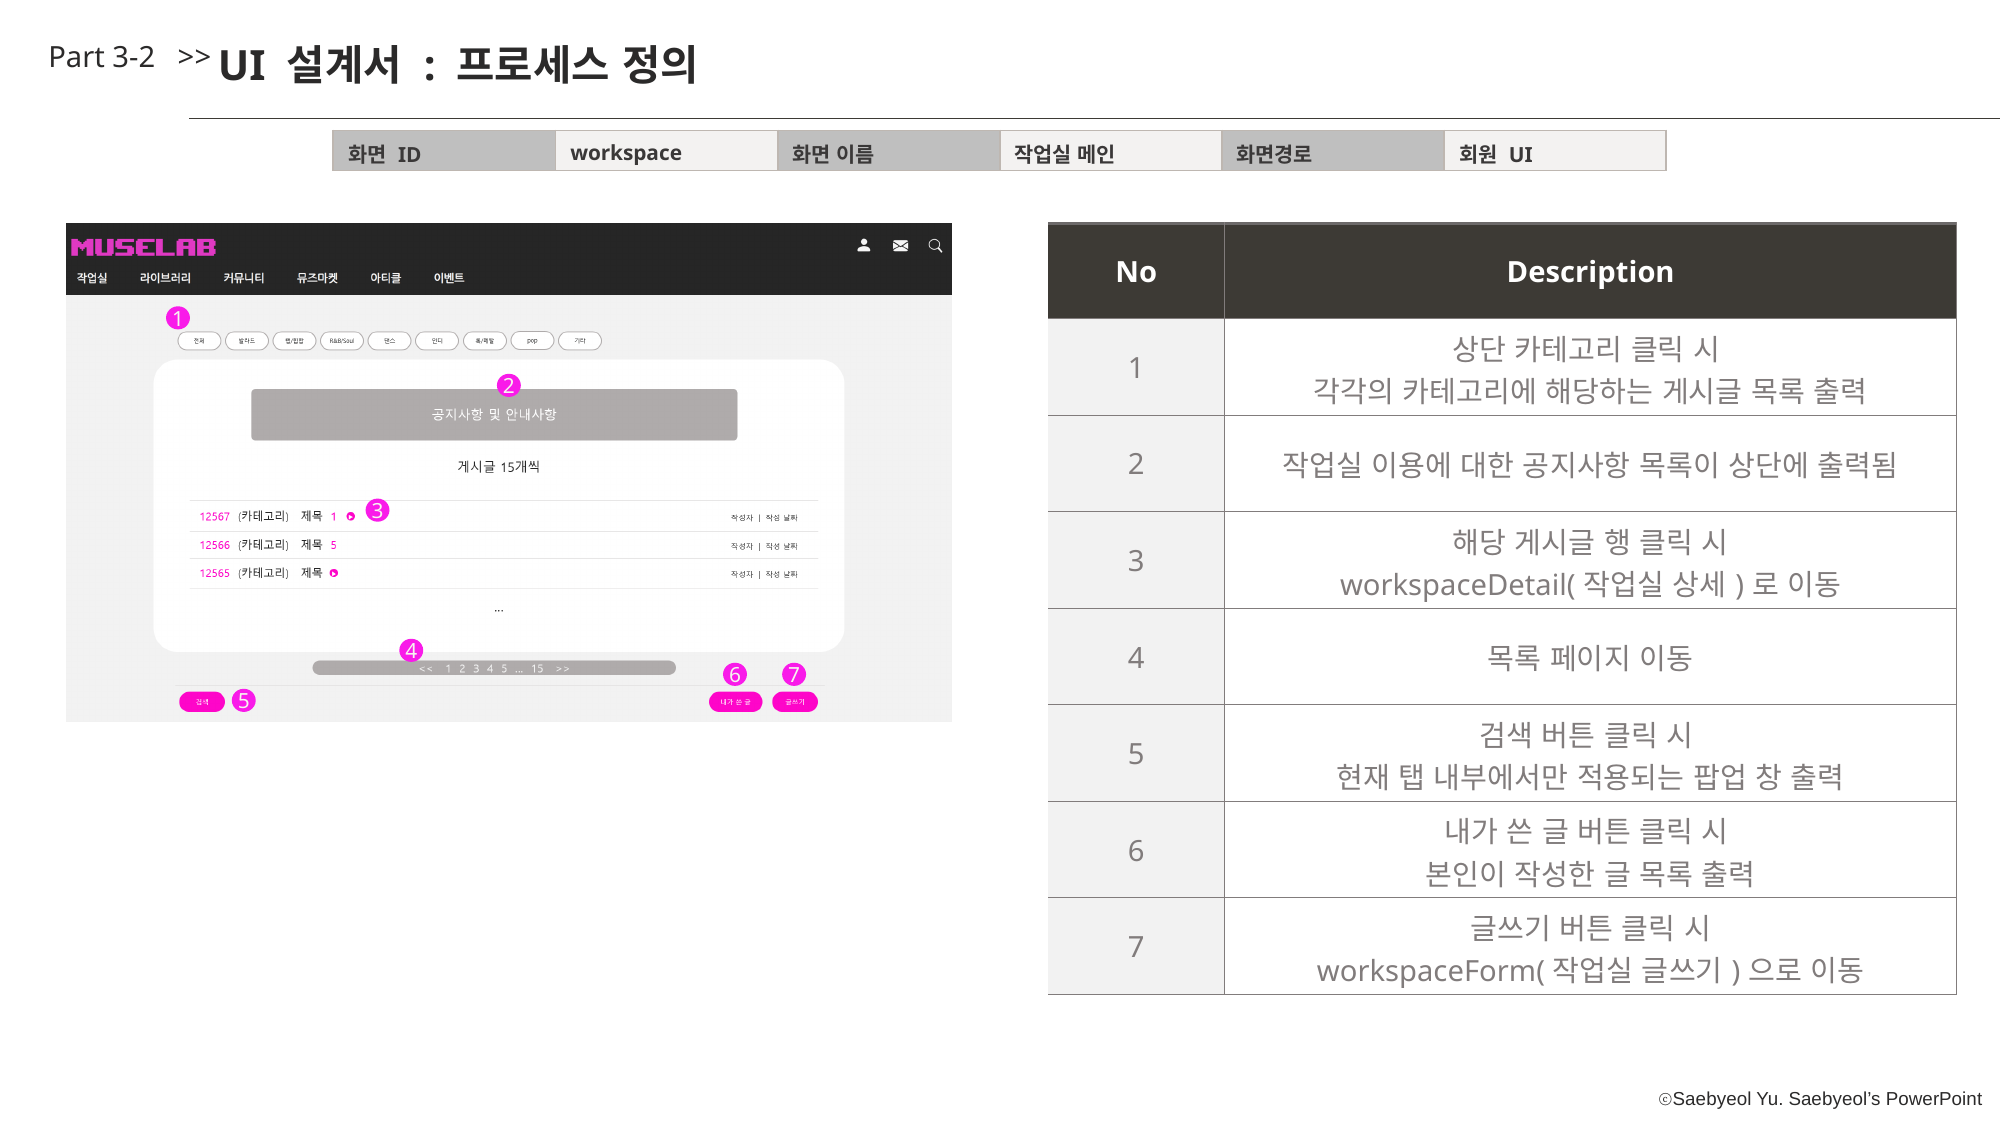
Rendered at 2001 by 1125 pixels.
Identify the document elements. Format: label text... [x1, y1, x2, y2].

table_cell 4 [1048, 609, 1224, 704]
table_header No [1048, 225, 1224, 318]
table_cell 5 [1048, 705, 1224, 801]
text_box Part 3-2 >> [33, 30, 227, 81]
table_cell 글쓰기 버튼 클릭 시 workspaceForm(작업실 글쓰기)으로 이동 [1225, 898, 1956, 994]
table_header 화면 ID [334, 131, 555, 170]
table_cell 목록 페이지 이동 [1225, 609, 1956, 704]
table_cell 2 [1048, 416, 1224, 511]
table_cell 3 [1048, 512, 1224, 608]
table_cell 6 [1048, 802, 1224, 897]
text_box UI 설계서 : 프로세스 정의 [203, 31, 714, 97]
table_header Description [1225, 225, 1956, 318]
table_cell 1 [1048, 319, 1224, 415]
table_cell 작업실 이용에 대한 공지사항 목록이 상단에 출력됨 [1225, 416, 1956, 511]
table_cell 내가 쓴 글 버튼 클릭 시 본인이 작성한 글 목록 출력 [1225, 802, 1956, 897]
picture [65, 223, 952, 722]
table_cell 상단 카테고리 클릭 시 각각의 카테고리에 해당하는 게시글 목록 출력 [1225, 319, 1956, 415]
table_header 화면 이름 [779, 131, 999, 170]
table_header 작업실 메인 [1001, 131, 1221, 170]
table_header workspace [556, 131, 777, 170]
table_cell 7 [1048, 898, 1224, 994]
table_cell 해당 게시글 행 클릭 시 workspaceDetail(작업실 상세)로 이동 [1225, 512, 1956, 608]
table_header 회원 UI [1445, 131, 1665, 170]
table_header 화면경로 [1223, 131, 1443, 170]
table_cell 검색 버튼 클릭 시 현재 탭 내부에서만 적용되는 팝업 창 출력 [1225, 705, 1956, 801]
